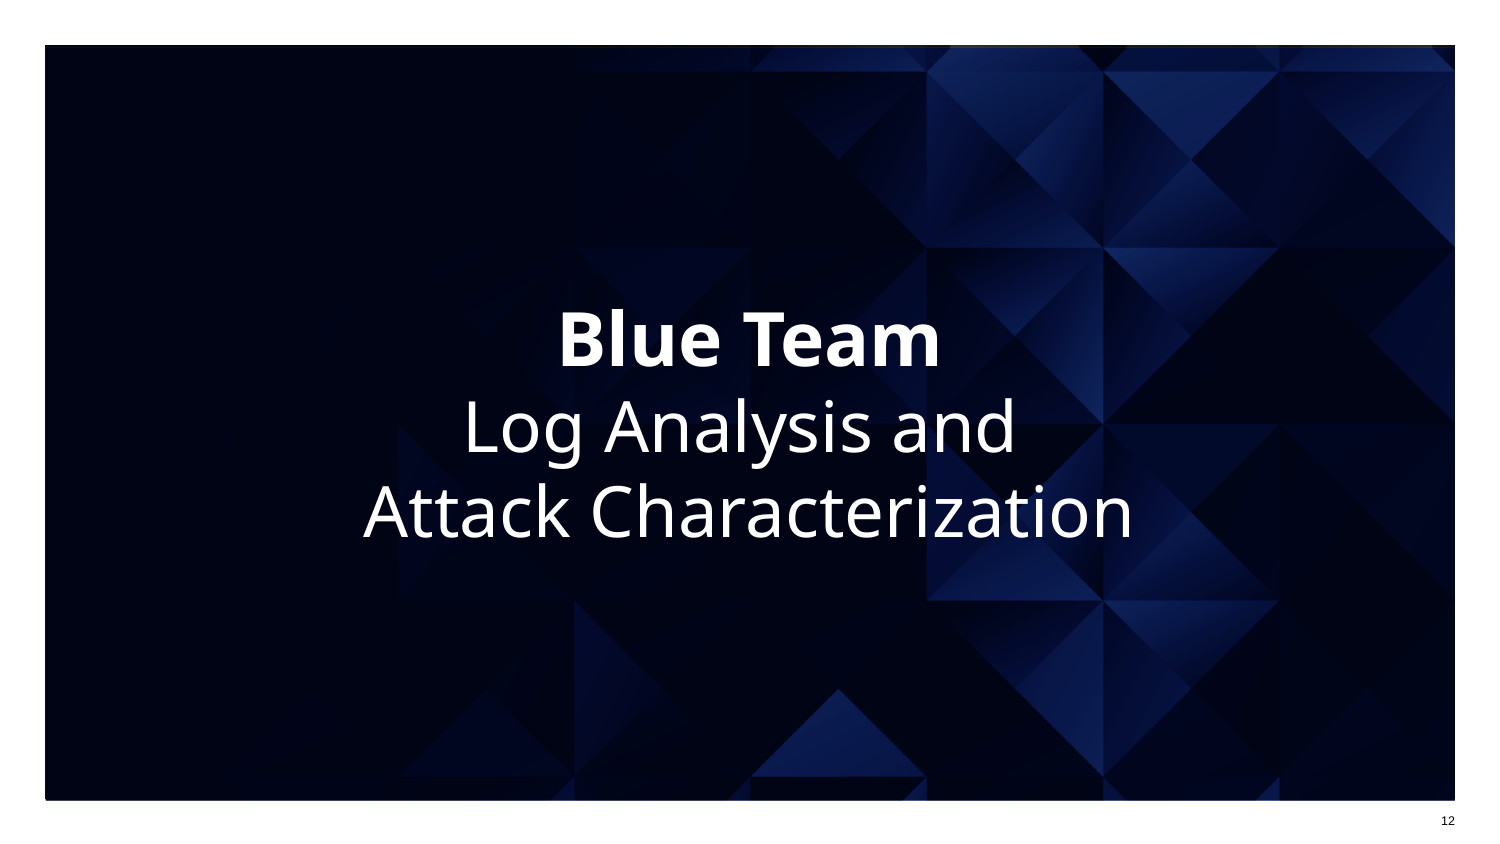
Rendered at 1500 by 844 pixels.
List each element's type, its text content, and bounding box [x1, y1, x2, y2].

text_box ‹#› [1411, 813, 1455, 831]
picture [44, 45, 1456, 802]
